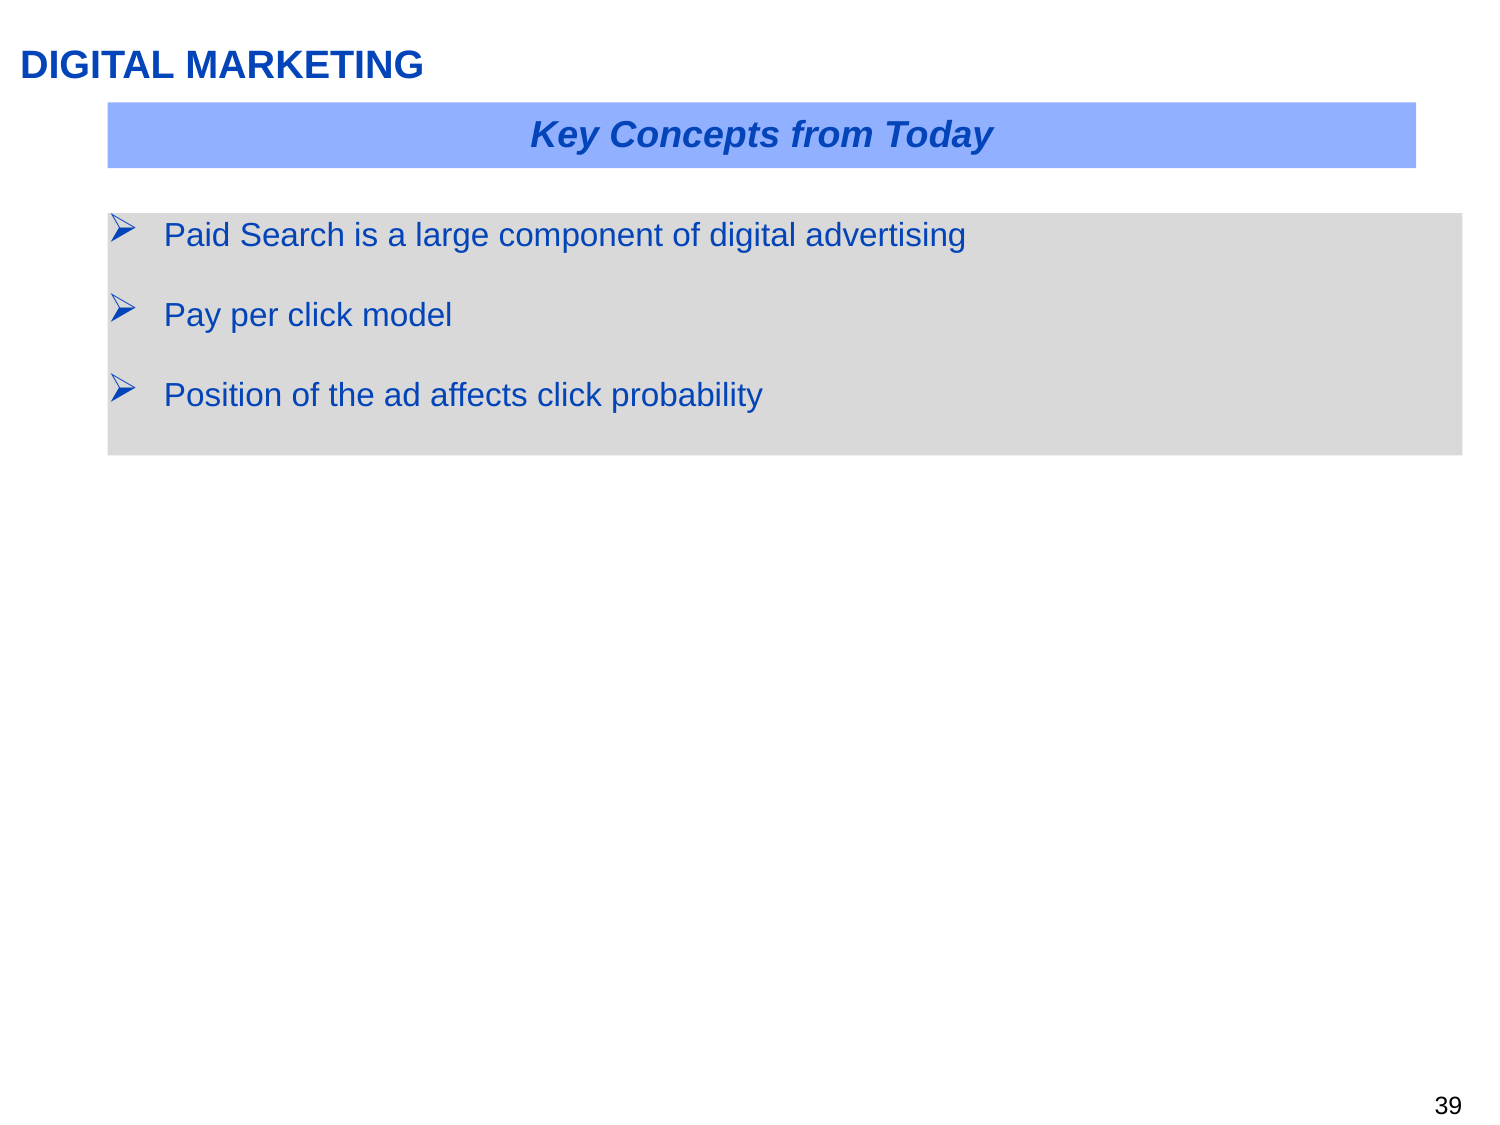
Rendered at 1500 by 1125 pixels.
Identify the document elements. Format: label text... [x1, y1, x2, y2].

text_box Key Concepts from Today [107, 102, 1417, 169]
title DIGITAL MARKETING [19, 38, 1463, 87]
list Paid Search is a large component of digital advertising Pay per click model Position of the ad affects click probability [107, 212, 1463, 456]
slide_number 38 [1149, 1089, 1463, 1121]
